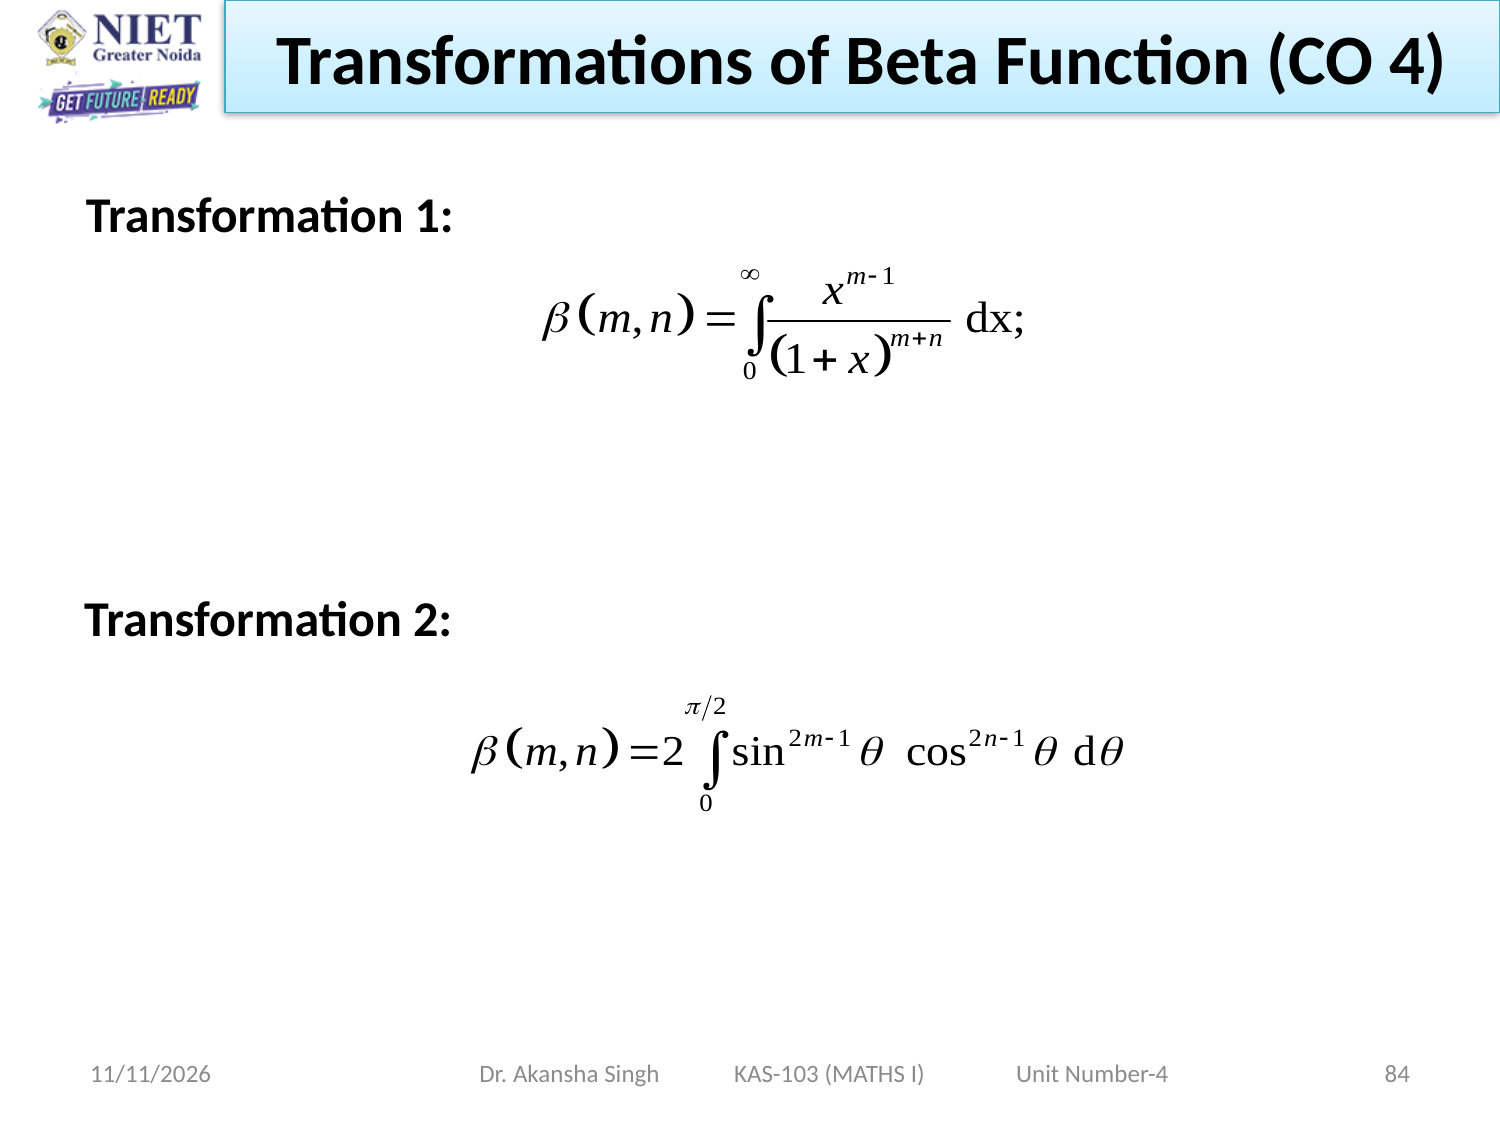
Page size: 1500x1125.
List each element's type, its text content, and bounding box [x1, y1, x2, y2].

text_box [532, 250, 1052, 399]
footer Dr. Akansha Singh KAS-103 (MATHS I) Unit Number-4 [412, 1042, 1238, 1103]
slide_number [75, 1042, 412, 1103]
picture [0, 0, 238, 135]
slide_number 84 [1238, 1042, 1425, 1103]
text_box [462, 687, 1136, 823]
text_box Transformation 2: [69, 578, 468, 654]
text_box Transformation 1: [70, 175, 469, 251]
text_box Transformations of Beta Function (CO 4) [239, 1, 1500, 113]
